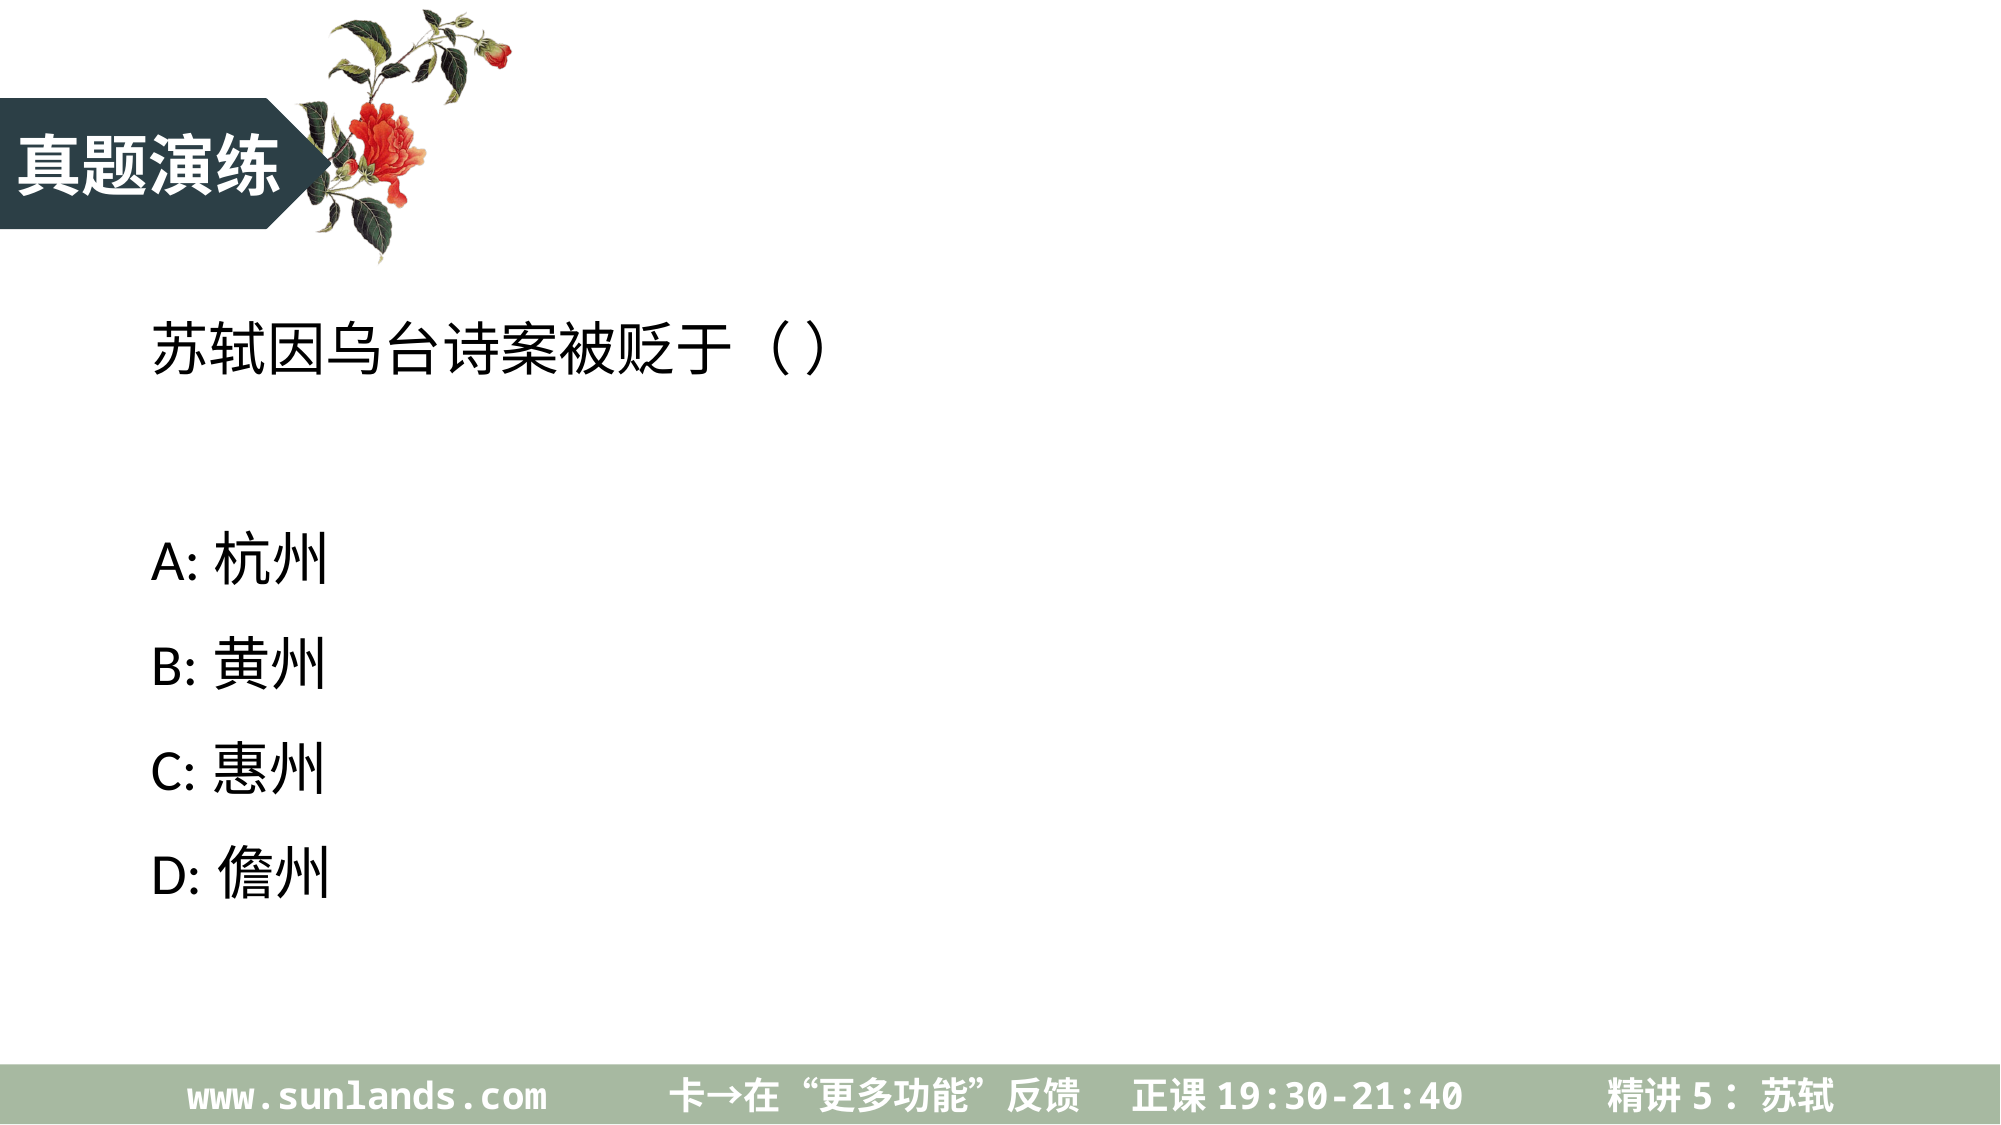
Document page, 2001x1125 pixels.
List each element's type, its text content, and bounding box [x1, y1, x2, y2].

text_box 苏轼因乌台诗案被贬于（ ） A:杭州 B:黄州 C:惠州 D:儋州 [136, 269, 1908, 915]
picture [209, 0, 571, 289]
text_box 真题演练 [0, 98, 260, 230]
